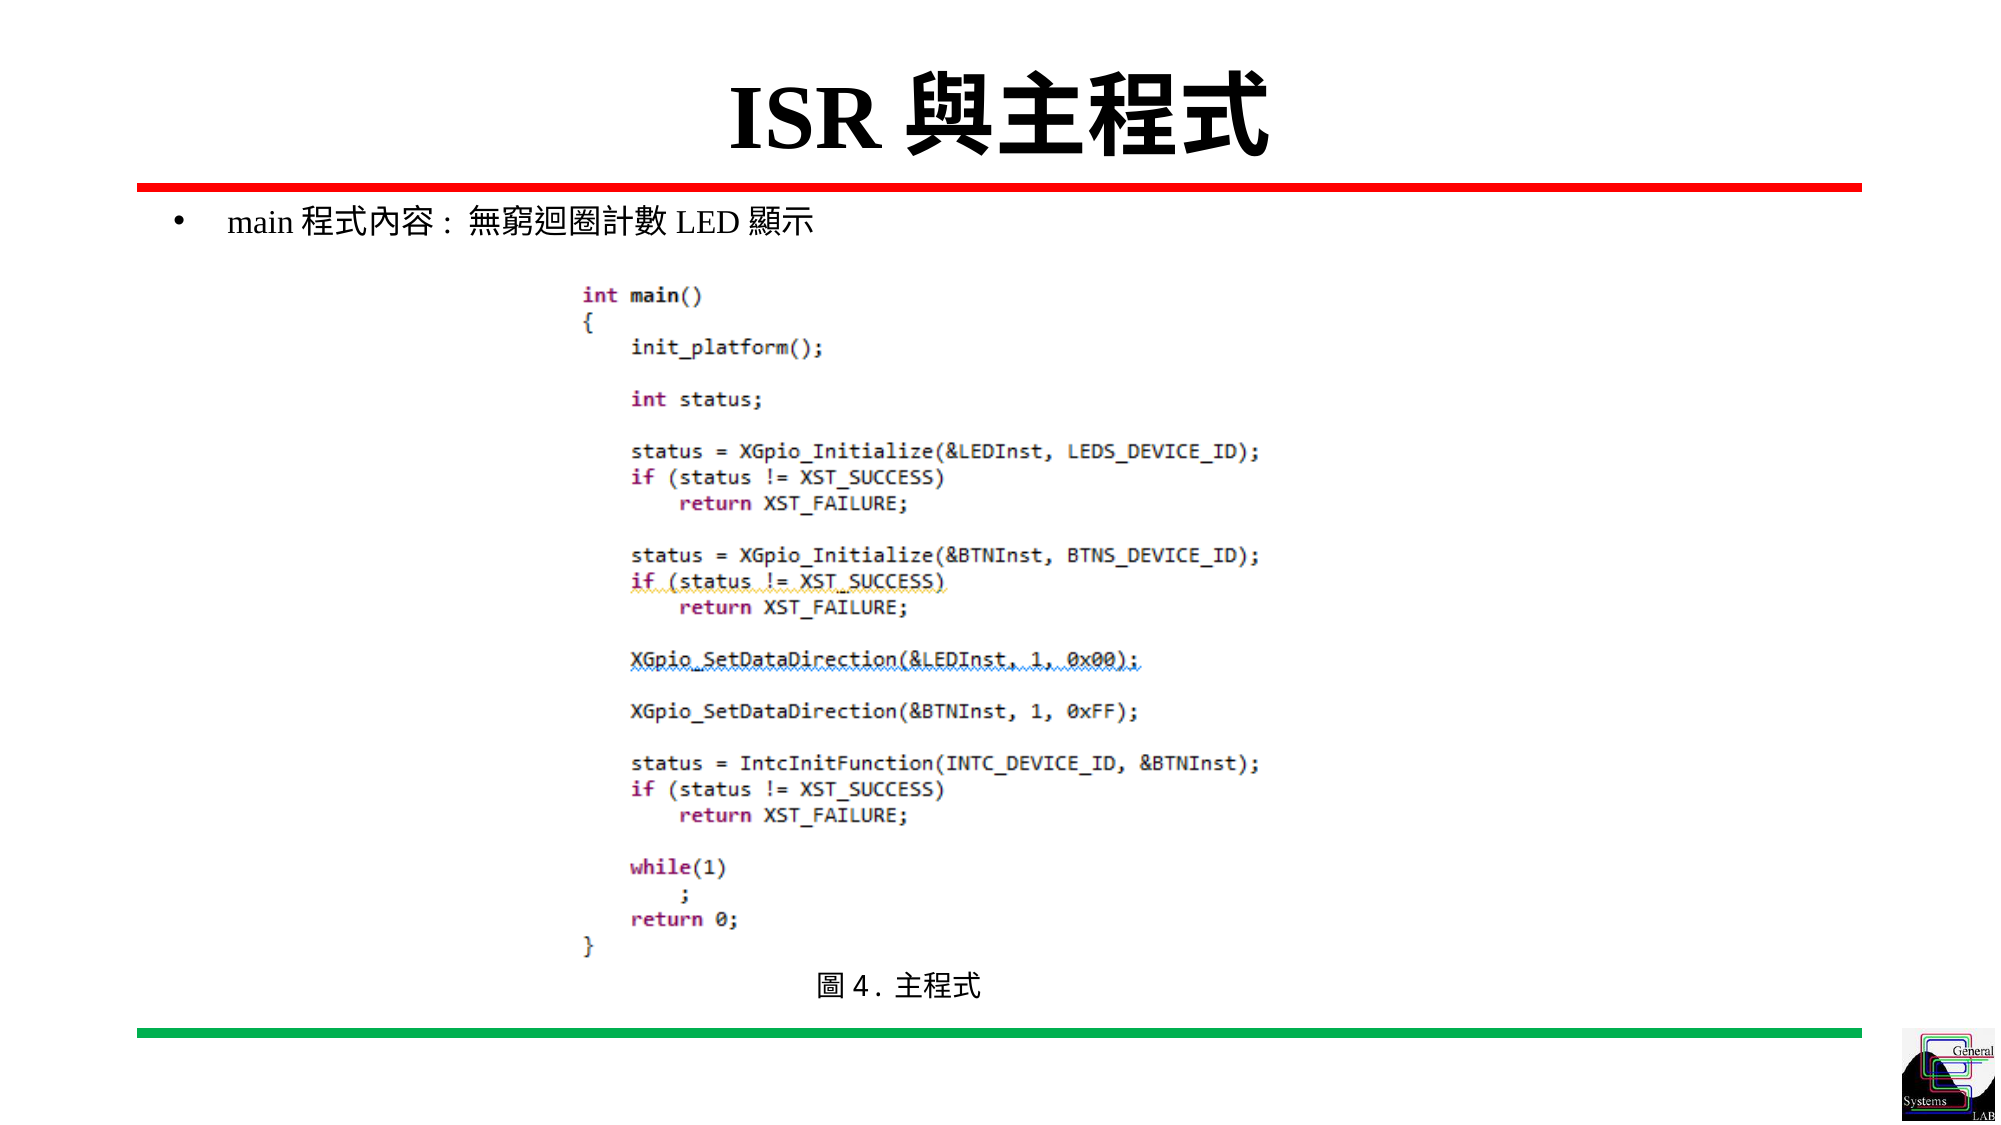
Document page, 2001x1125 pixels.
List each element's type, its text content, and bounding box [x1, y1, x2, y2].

picture [578, 273, 1296, 961]
text_box 圖4.主程式 [801, 969, 1073, 1011]
title ISR與主程式 [137, 59, 1863, 178]
list main程式內容: 無窮迴圈計數LED顯示 [137, 197, 1863, 1024]
picture [1902, 1028, 1995, 1121]
